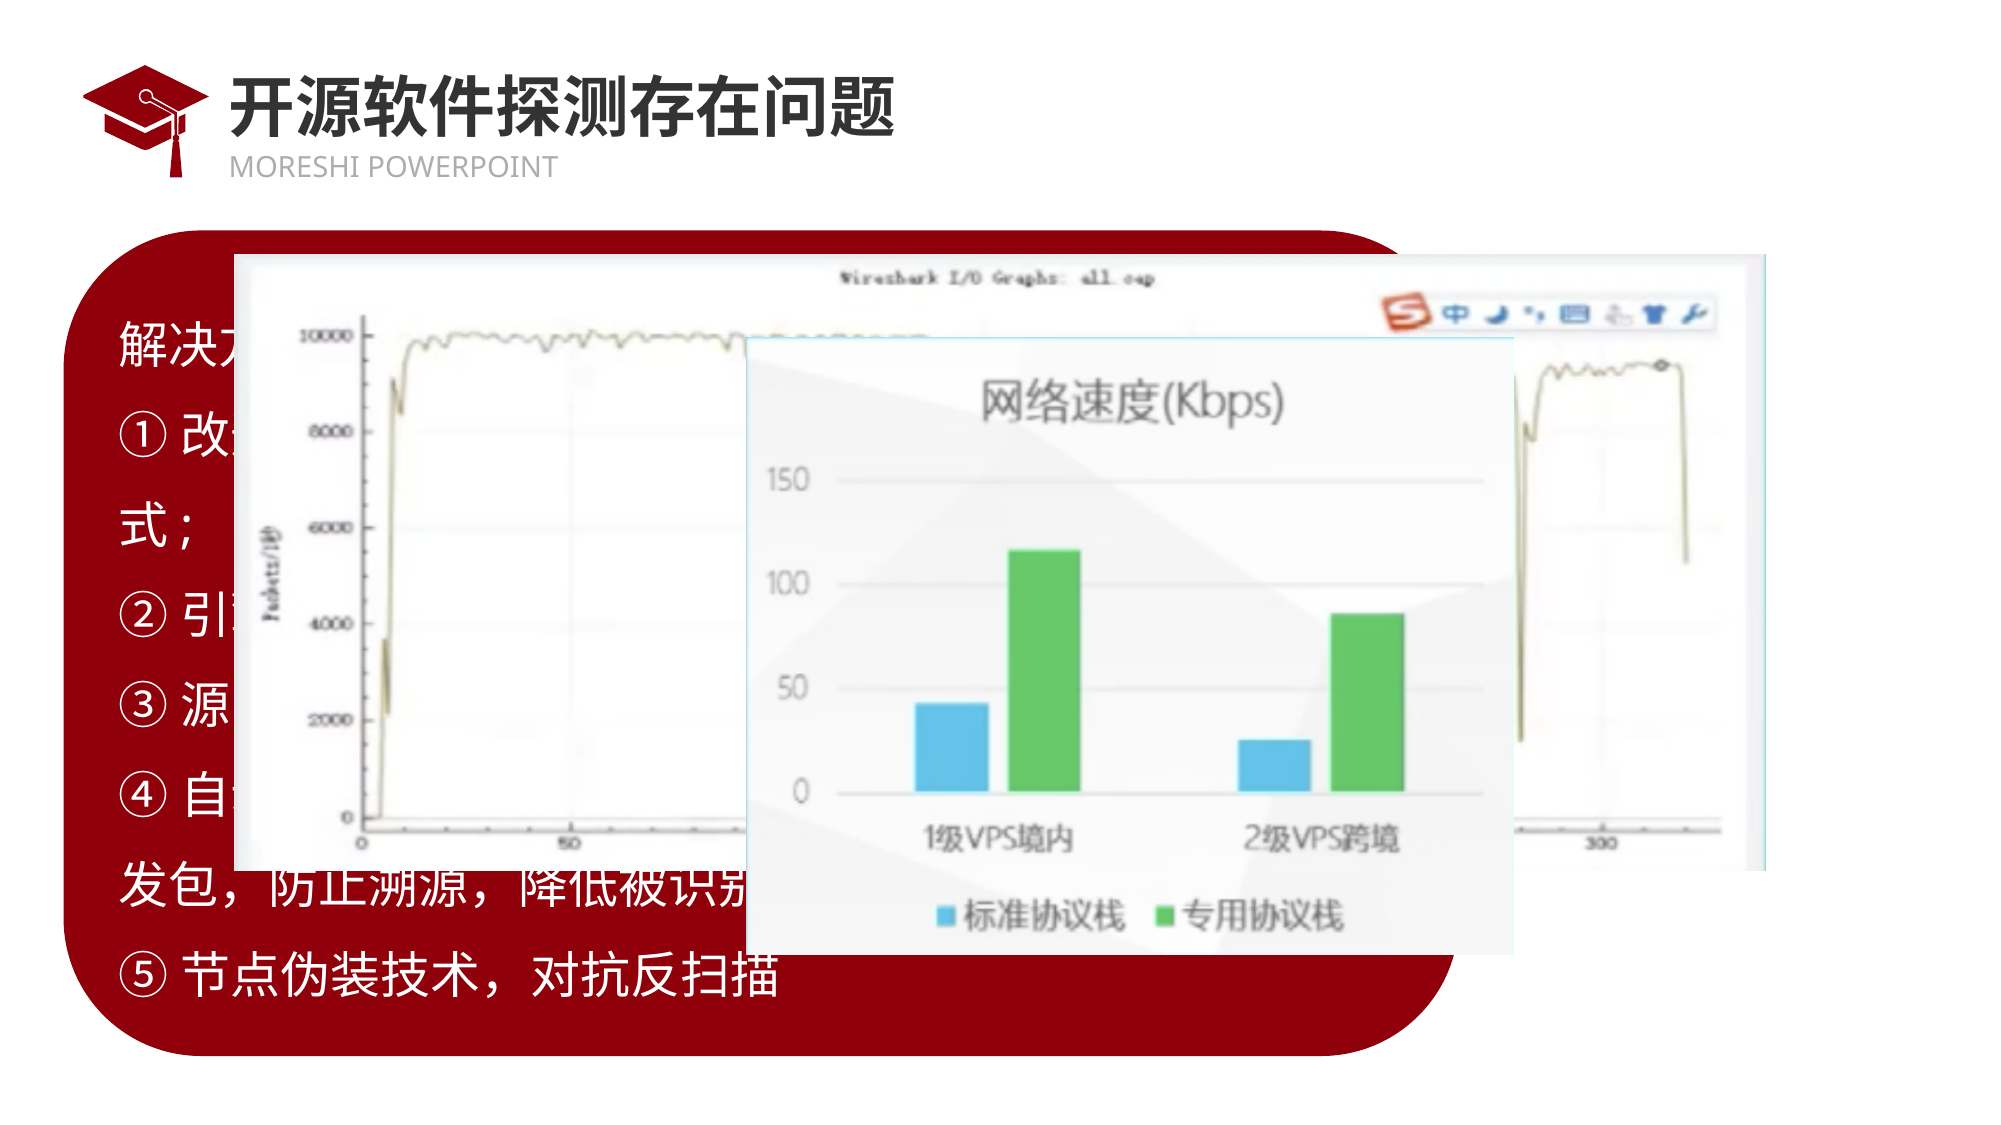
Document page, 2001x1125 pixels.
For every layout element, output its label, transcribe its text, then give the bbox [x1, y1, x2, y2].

text_box 解决方案: ①改造TCP协议栈从通信模式为SHOT-ON模 式; ②引擎需要兼容TCP并适应探测模式; ③源IP和端口离散化; ④自动参数自动调整，低带宽条件下的高速 发包，防止溯源，降低被识别成攻击流量。 ⑤节点伪装技术，对抗反扫描 [62, 229, 1455, 1058]
title 开源软件探测存在问题 [213, 55, 1862, 165]
picture [234, 254, 1766, 955]
